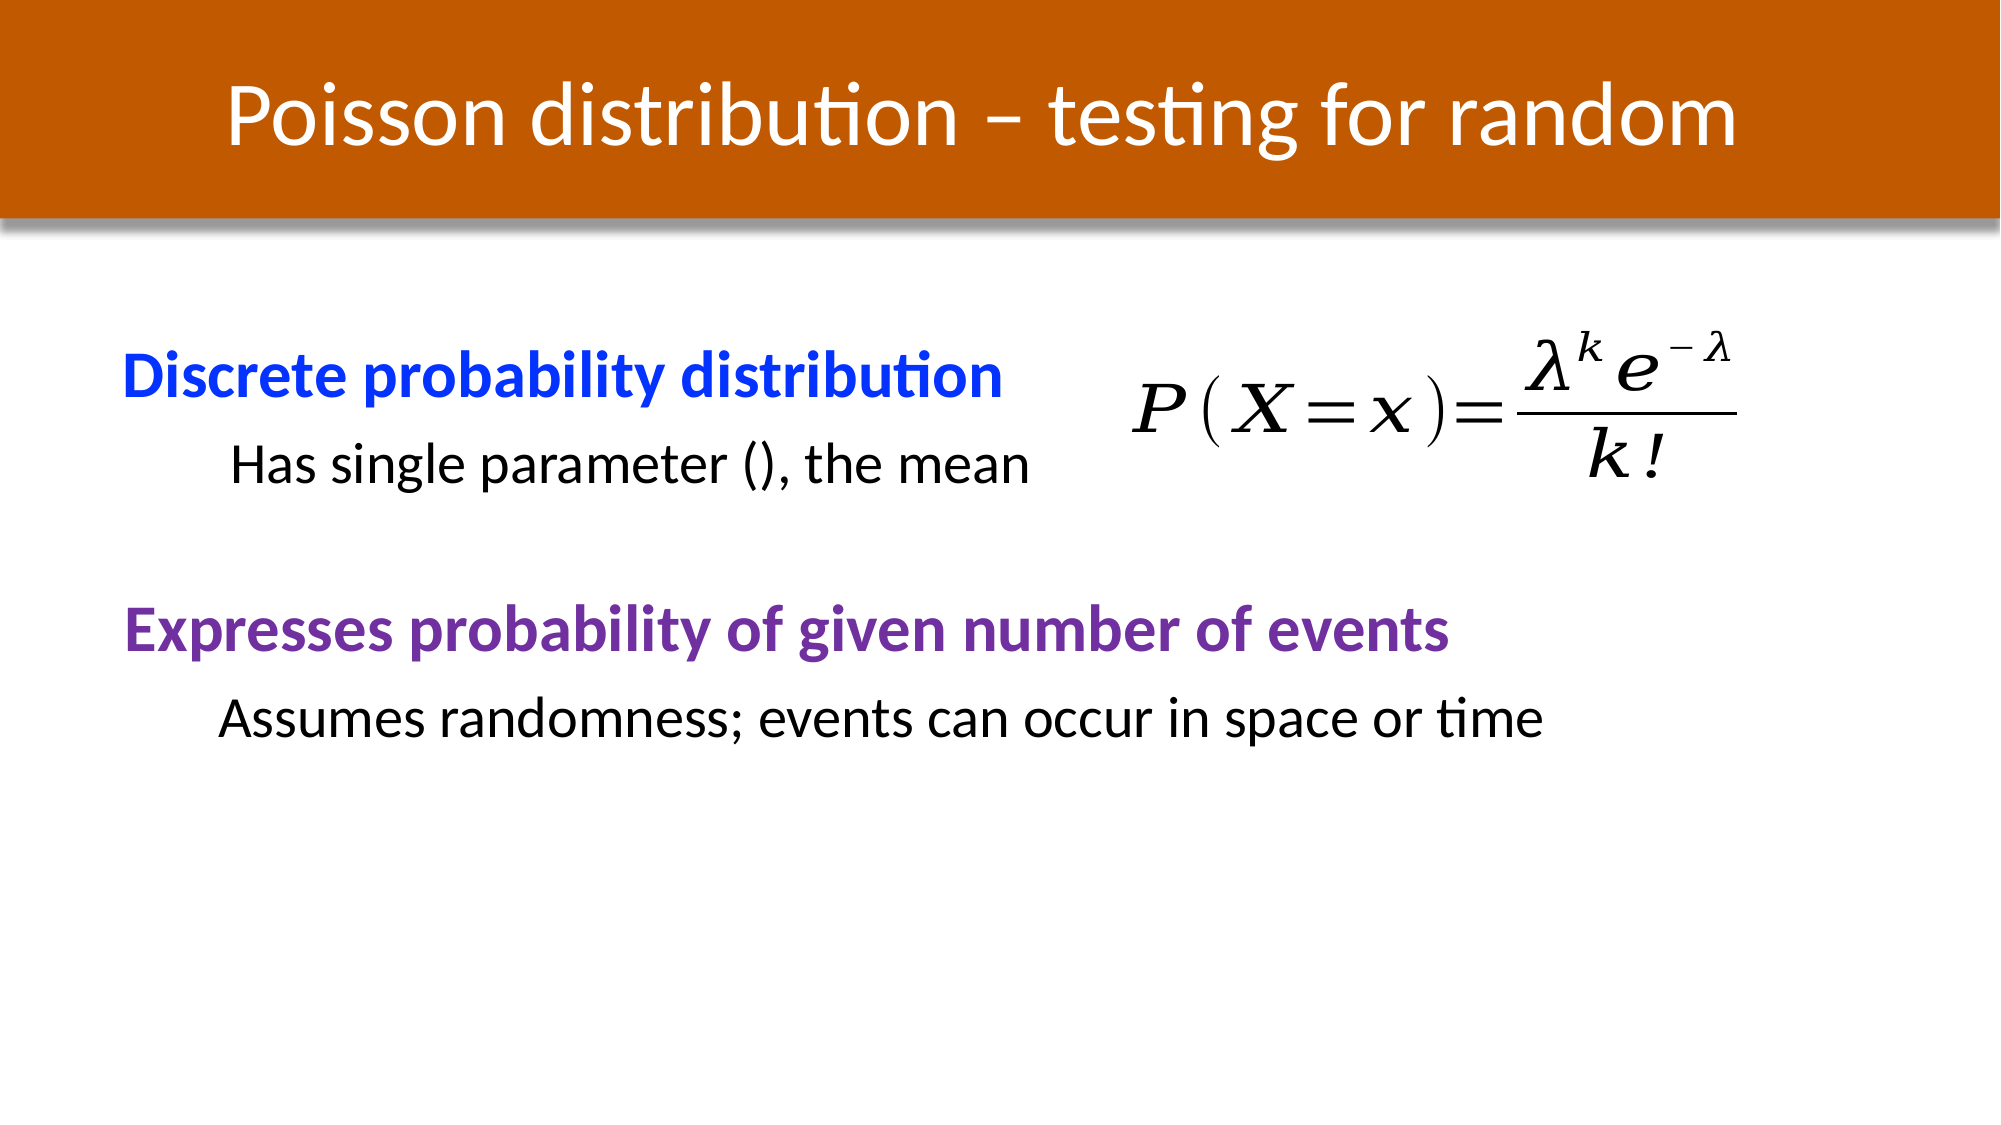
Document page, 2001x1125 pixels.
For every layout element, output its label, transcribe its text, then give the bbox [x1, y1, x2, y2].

text_box Poisson distribution – testing for random [210, 17, 2000, 201]
text_box Assumes randomness; events can occur in space or time [203, 671, 1561, 757]
text_box Expresses probability of given number of events [109, 577, 1467, 673]
text_box Discrete probability distribution [107, 323, 1021, 419]
text_box [0, 0, 2000, 219]
